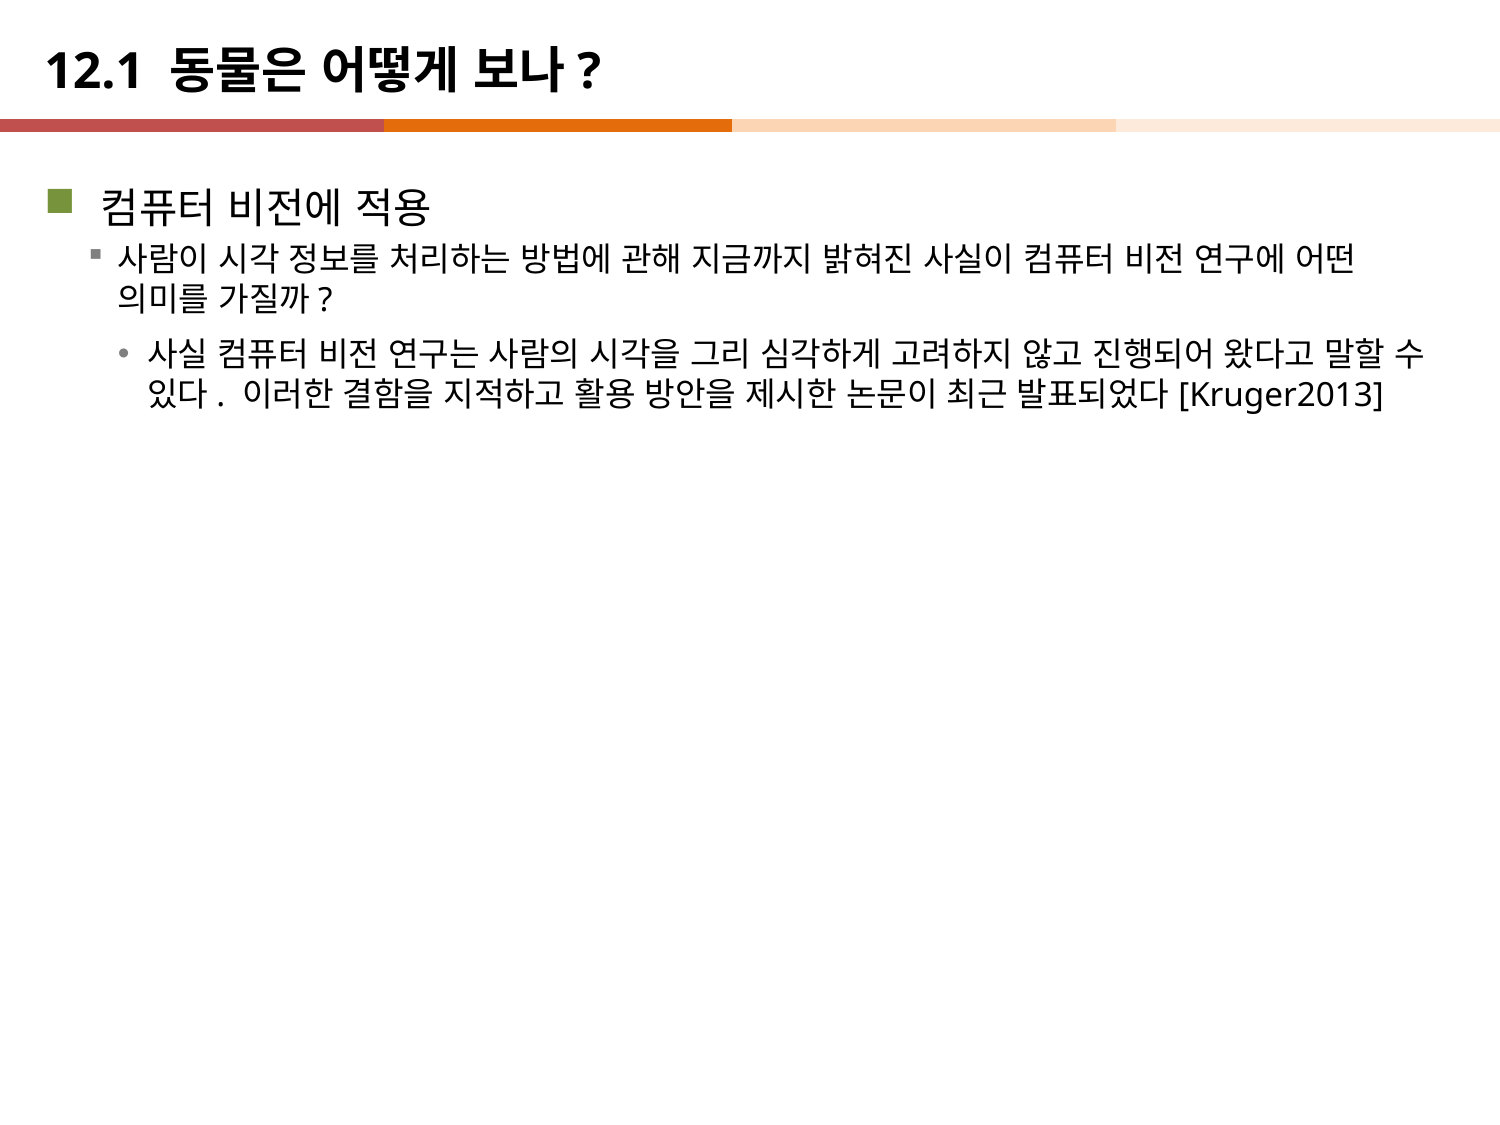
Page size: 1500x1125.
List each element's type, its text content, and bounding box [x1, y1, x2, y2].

title 12.1 동물은 어떻게 보나? [29, 23, 1270, 114]
list 컴퓨터 비전에 적용 사람이 시각 정보를 처리하는 방법에 관해 지금까지 밝혀진 사실이 컴퓨터 비전 연구에 어떤 의미를 가질까? 사실 컴퓨터 비전 연구는 사람의 시각을 그리 심각하게 고려하지 않고 진행되어 왔다고 말할 수 있다. 이러한 결함을 지적하고 활용 방안을 제시한 논문이 최근 발표되었다[Kruger2013] [29, 148, 1471, 1083]
